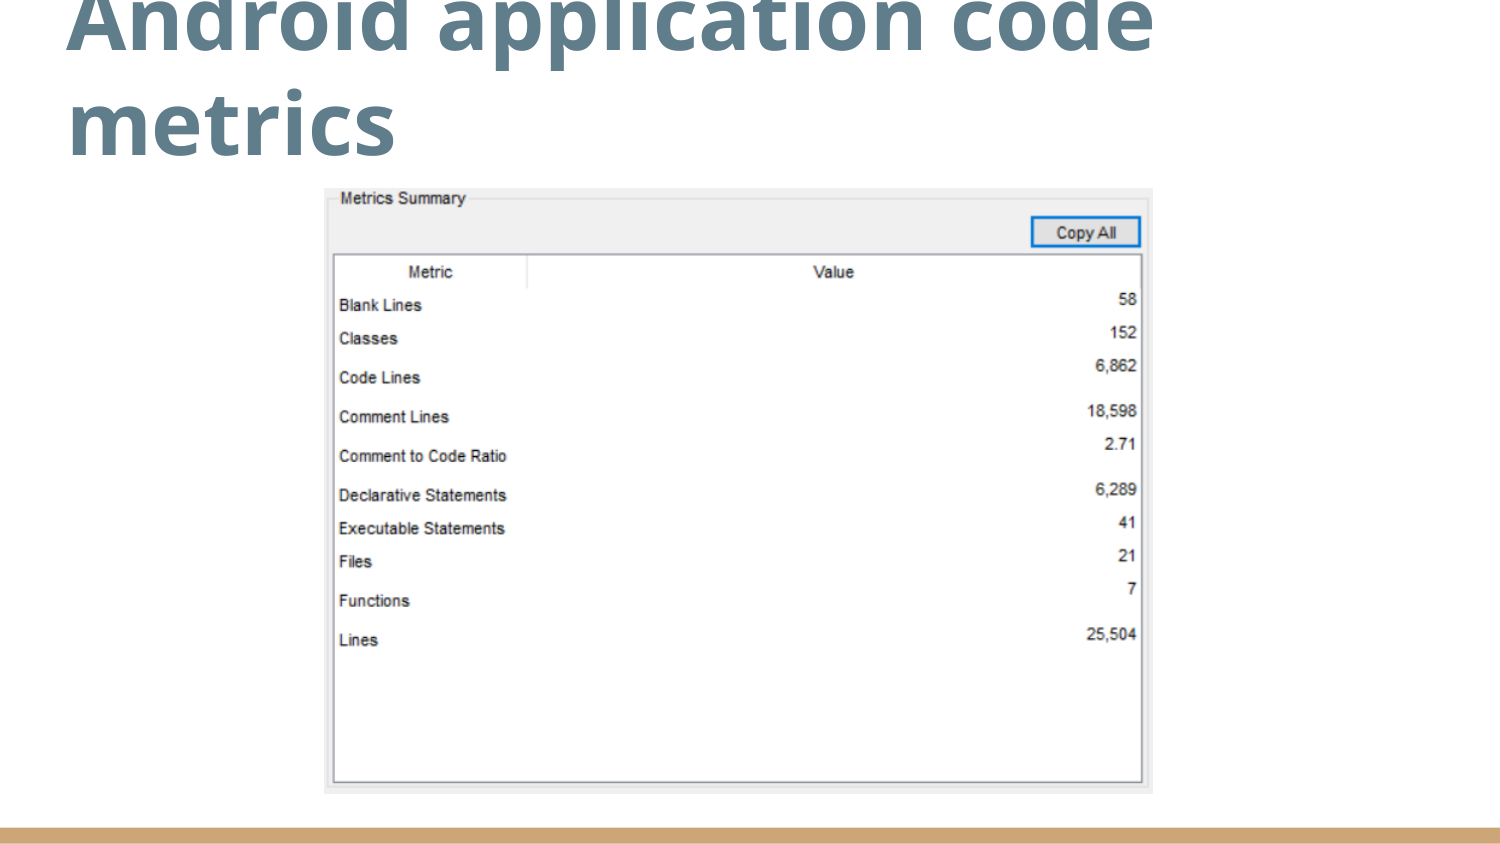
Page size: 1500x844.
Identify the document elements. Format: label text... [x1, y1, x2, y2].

picture [324, 187, 1153, 794]
title Android application code metrics [51, 51, 1449, 189]
